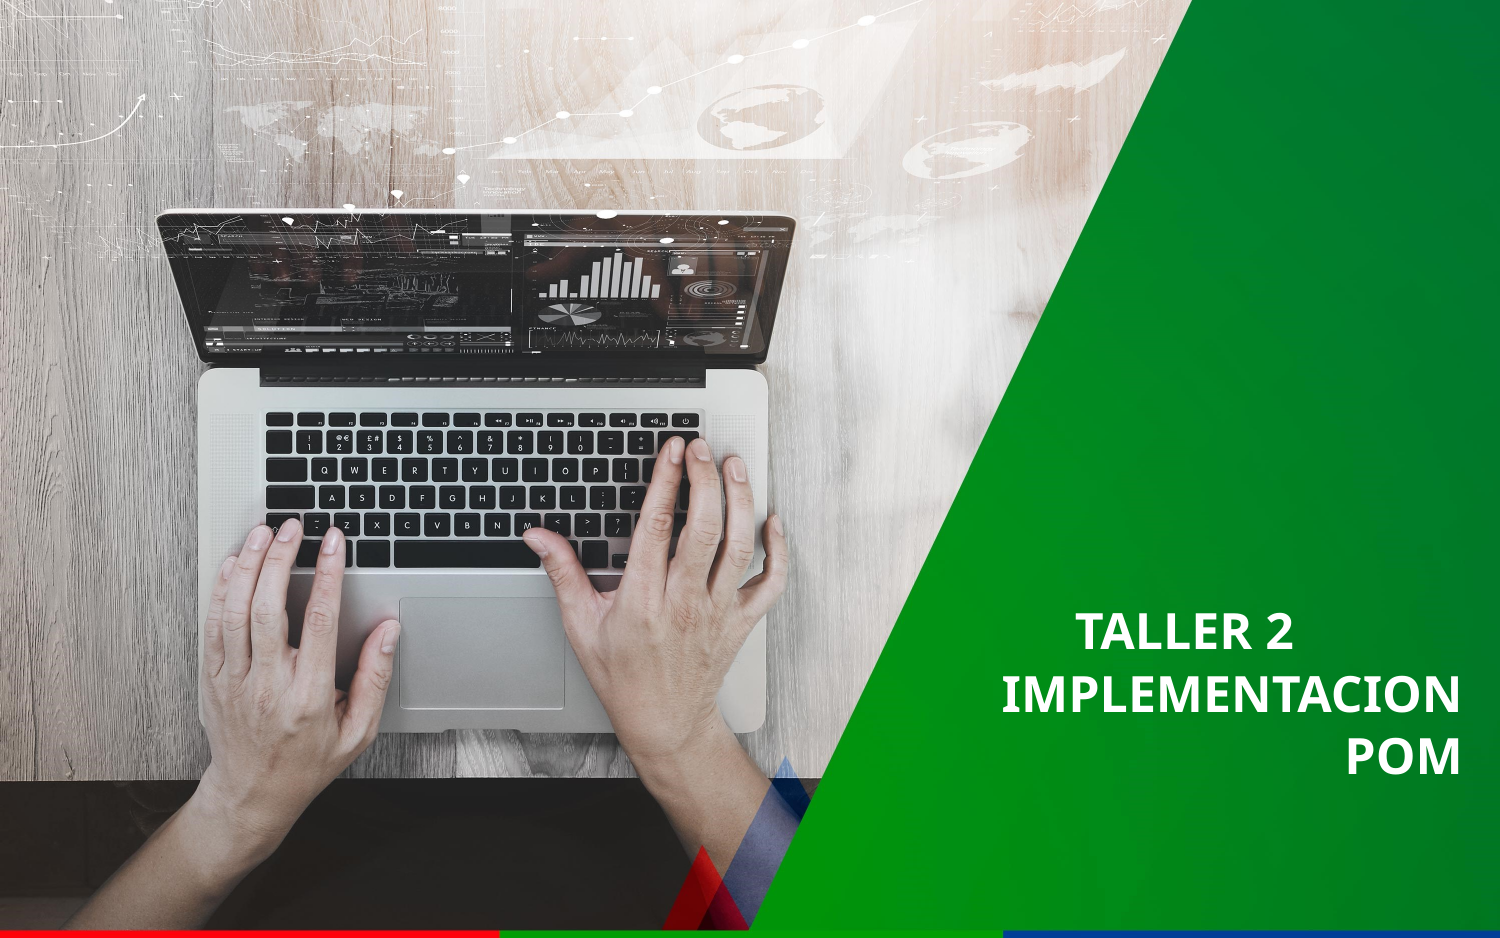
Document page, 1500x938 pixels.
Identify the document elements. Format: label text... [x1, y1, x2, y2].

title TALLER 2 IMPLEMENTACION POM [928, 589, 1478, 722]
picture [0, 0, 1500, 938]
